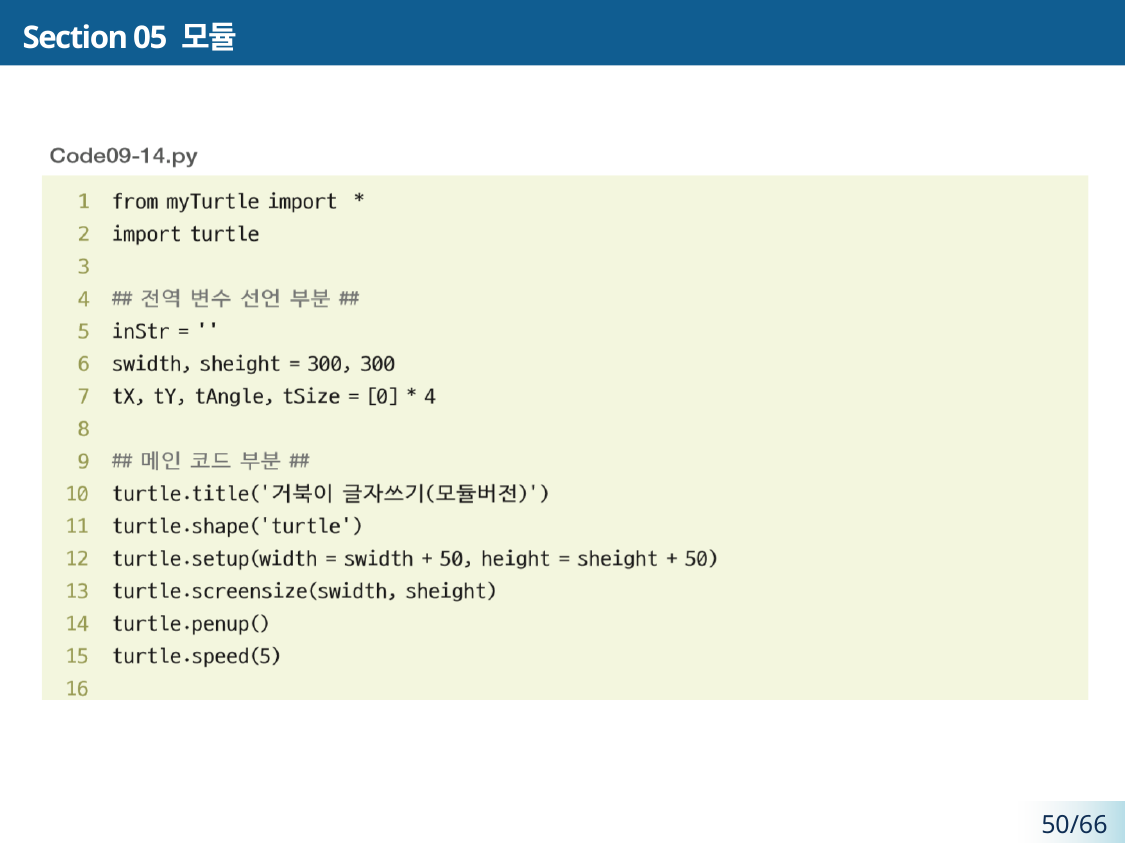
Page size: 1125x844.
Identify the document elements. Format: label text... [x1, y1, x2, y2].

title Section 05 모듈 [7, 6, 966, 65]
list [7, 95, 1111, 793]
picture [35, 144, 1089, 700]
